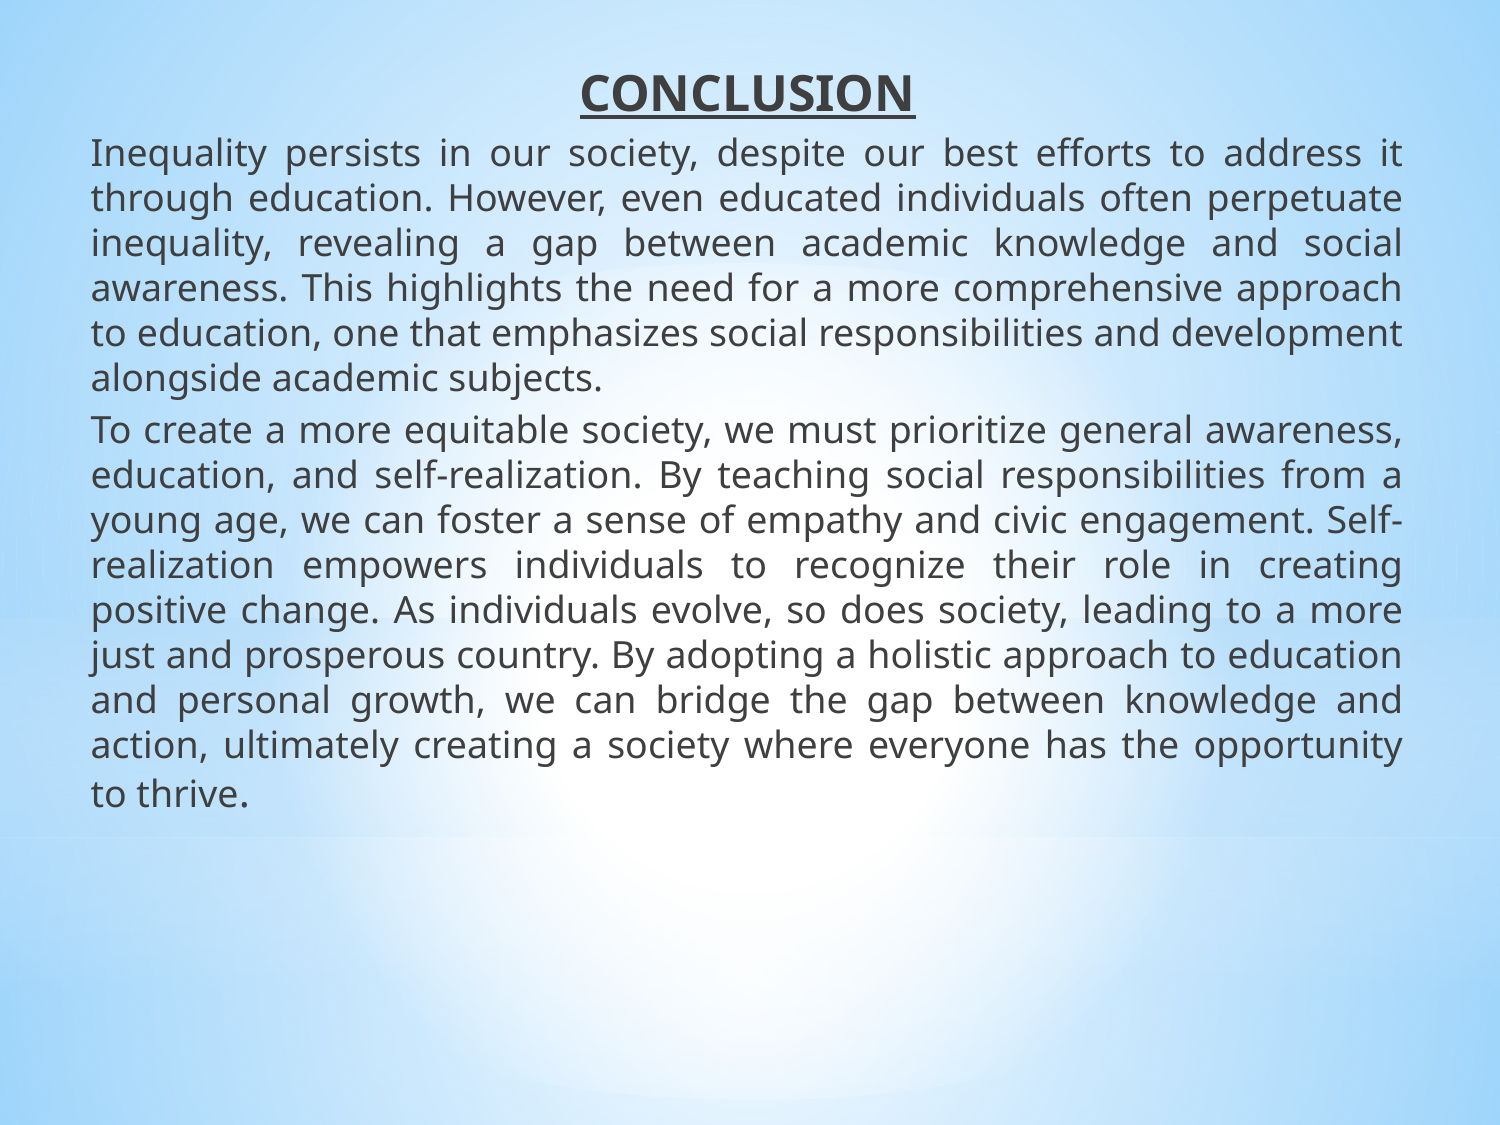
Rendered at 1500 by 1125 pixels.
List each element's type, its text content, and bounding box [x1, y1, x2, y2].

list CONCLUSION Inequality persists in our society, despite our best efforts to address it through education. However, even educated individuals often perpetuate inequality, revealing a gap between academic knowledge and social awareness. This highlights the need for a more comprehensive approach to education, one that emphasizes social responsibilities and development alongside academic subjects. To create a more equitable society, we must prioritize general awareness, education, and self-realization. By teaching social responsibilities from a young age, we can foster a sense of empathy and civic engagement. Self-realization empowers individuals to recognize their role in creating positive change. As individuals evolve, so does society, leading to a more just and prosperous country. By adopting a holistic approach to education and personal growth, we can bridge the gap between knowledge and action, ultimately creating a society where everyone has the opportunity to thrive. [62, 53, 1420, 1103]
